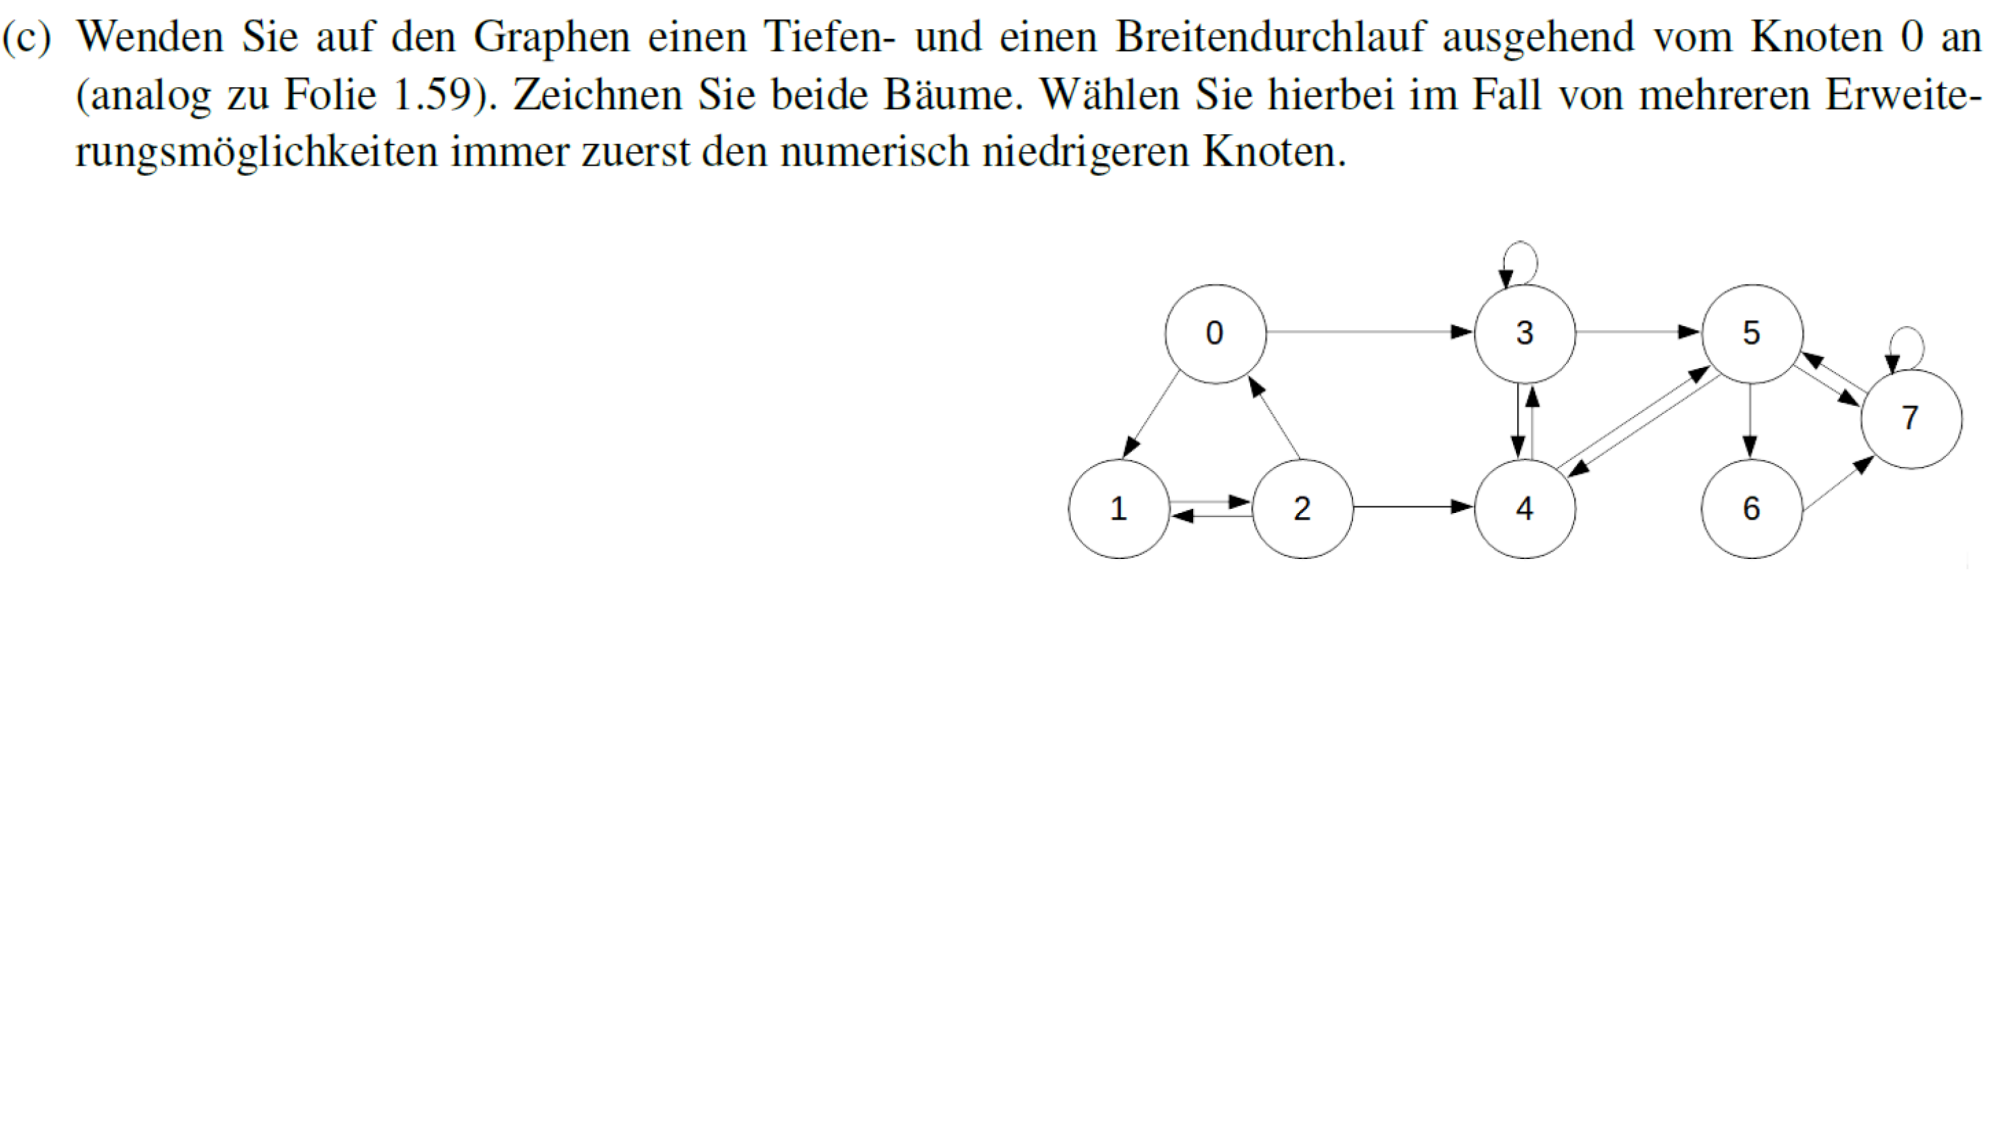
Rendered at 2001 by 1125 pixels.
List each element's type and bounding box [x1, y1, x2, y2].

picture [0, 0, 2000, 181]
picture [1027, 219, 2000, 610]
